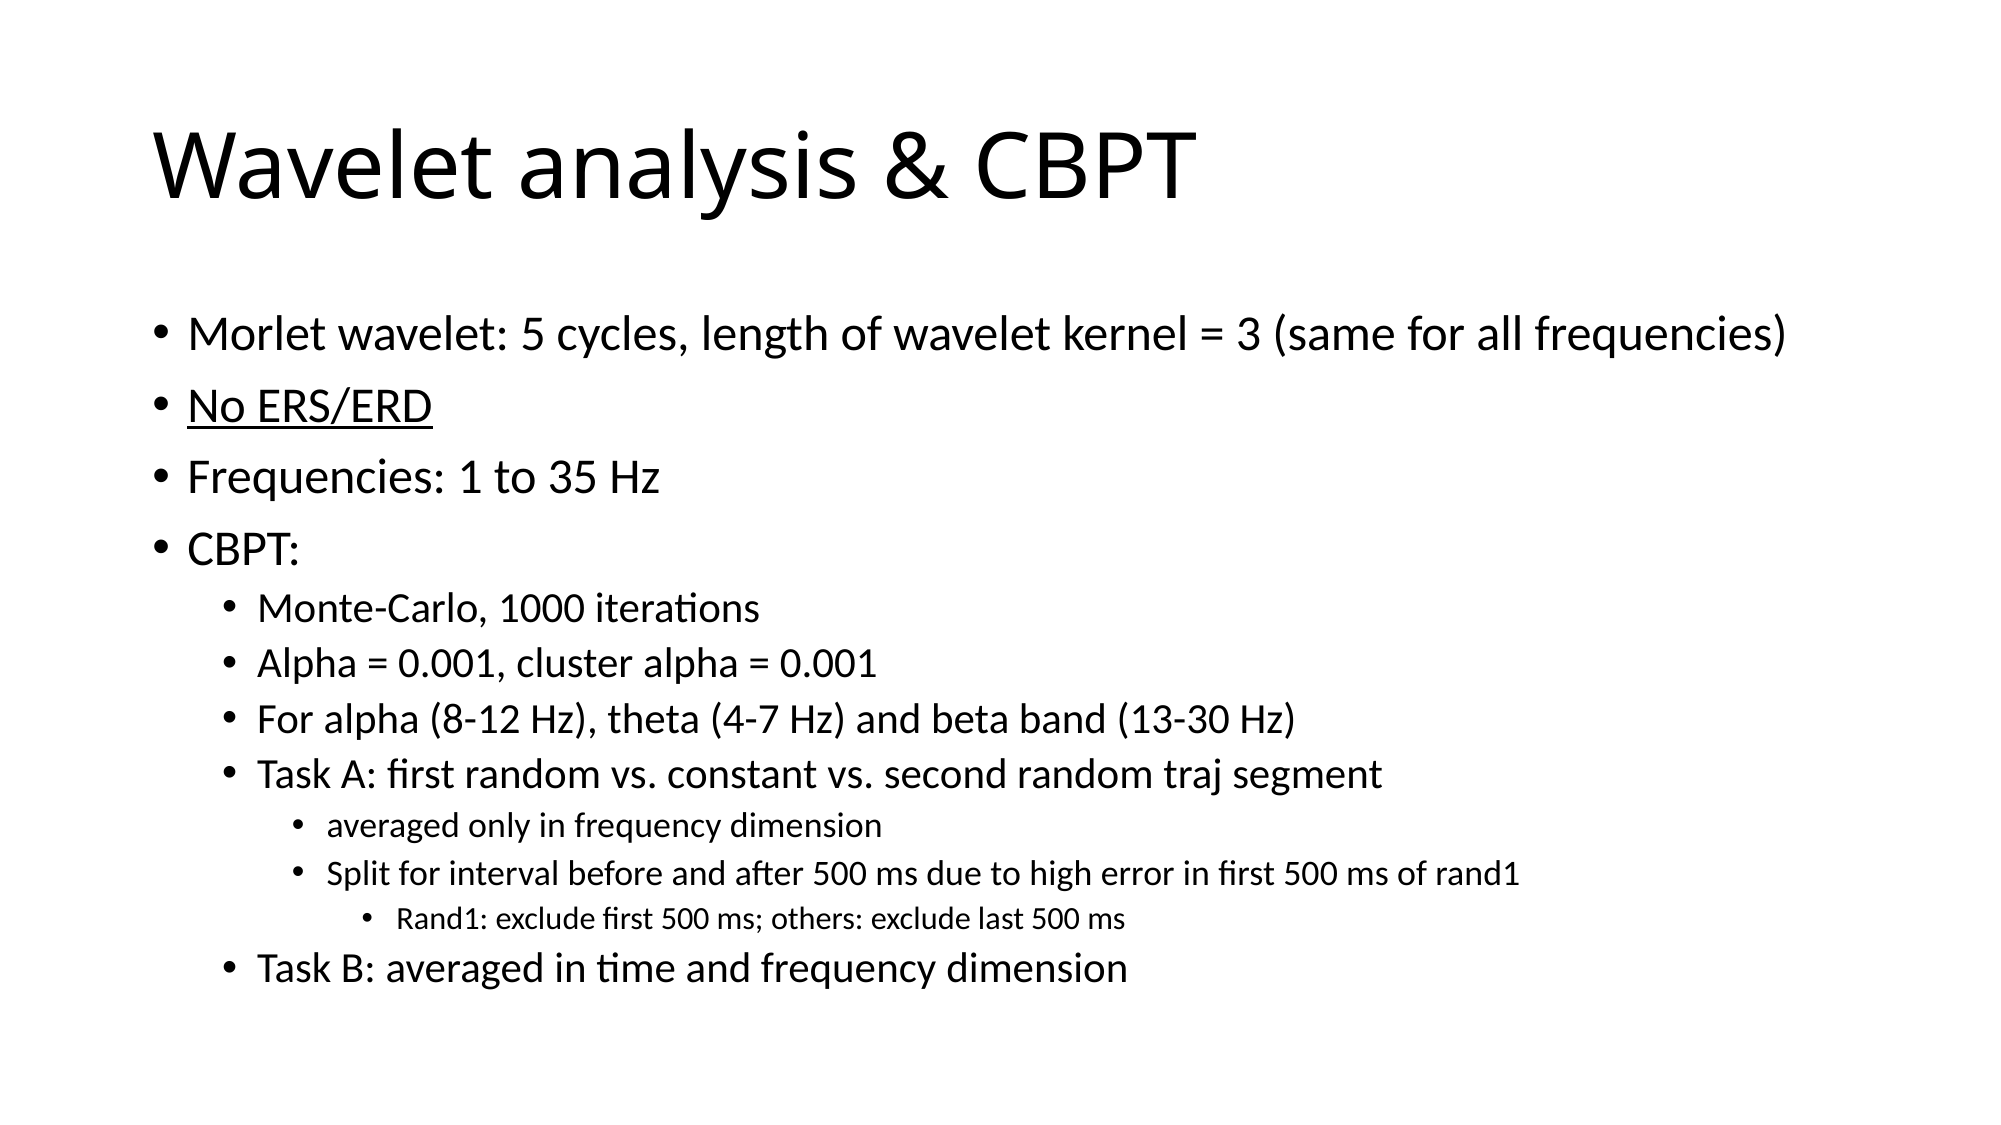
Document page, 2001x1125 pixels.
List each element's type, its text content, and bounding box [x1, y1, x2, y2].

list Morlet wavelet: 5 cycles, length of wavelet kernel = 3 (same for all frequencies) No ERS/ERD Frequencies: 1 to 35 Hz CBPT: Monte-Carlo, 1000 iterations Alpha = 0.001, cluster alpha = 0.001 For alpha (8-12 Hz), theta (4-7 Hz) and beta band (13-30 Hz) Task A: first random vs. constant vs. second random traj segment averaged only in frequency dimension Split for interval before and after 500 ms due to high error in first 500 ms of rand1 Rand1: exclude first 500 ms; others: exclude last 500 ms Task B: averaged in time and frequency dimension [137, 299, 1863, 1014]
title Wavelet analysis & CBPT [137, 59, 1863, 278]
